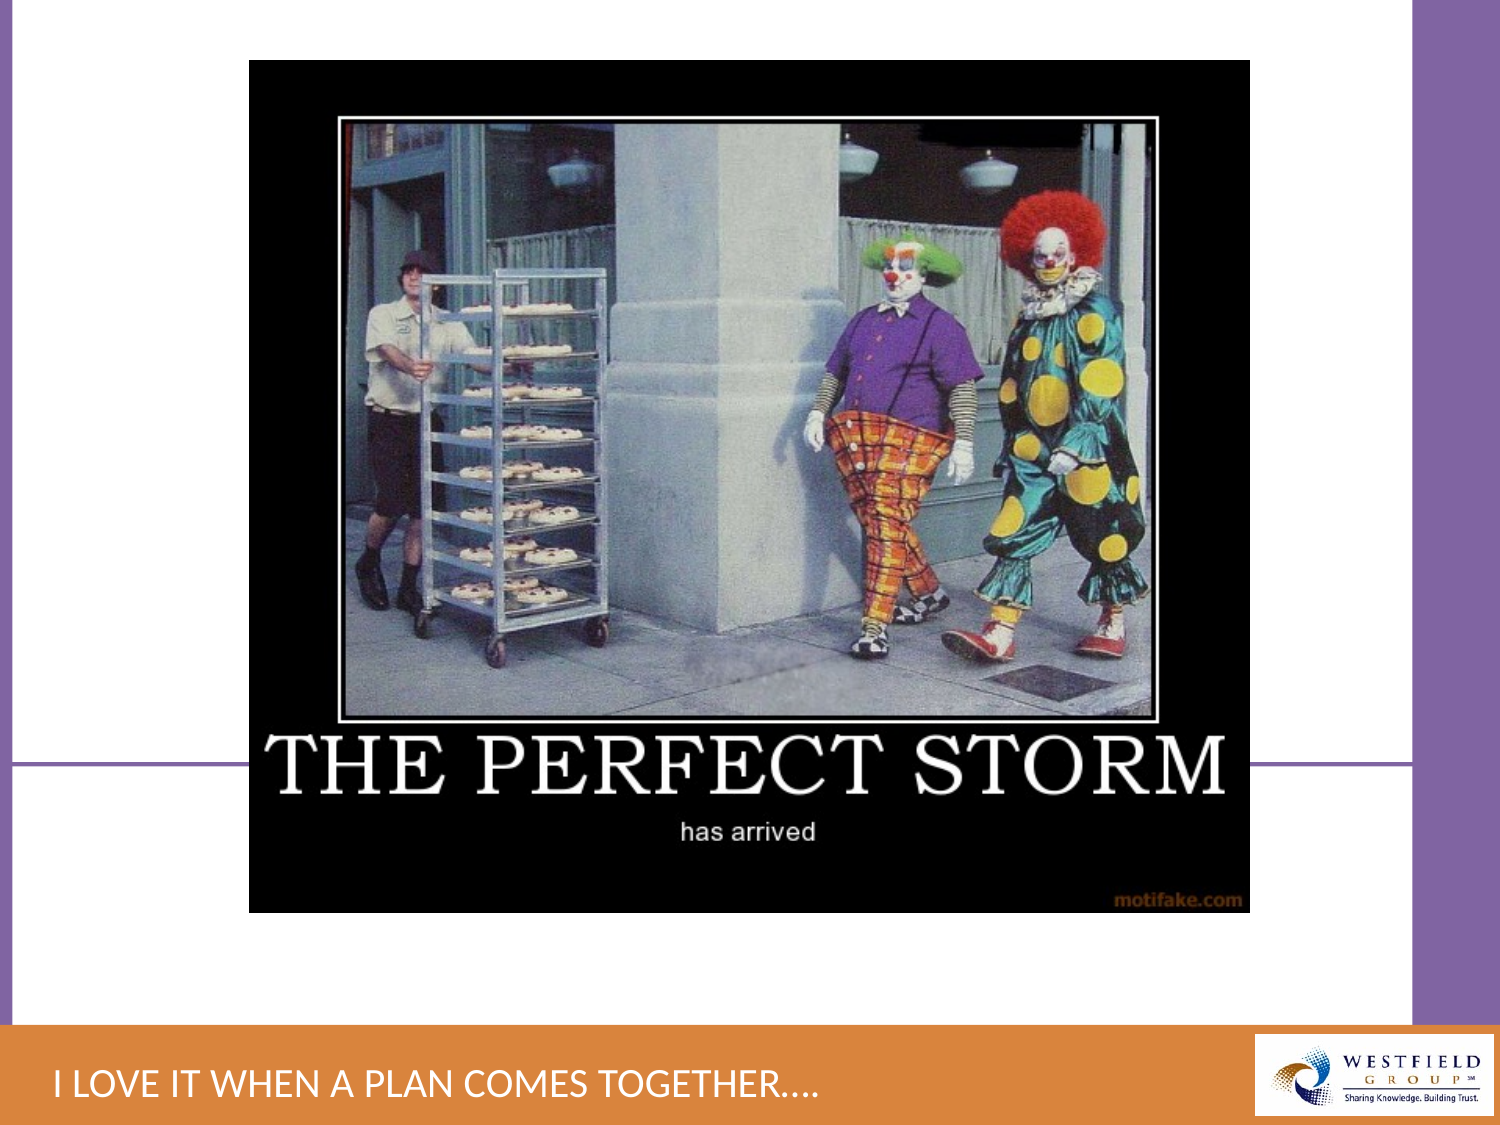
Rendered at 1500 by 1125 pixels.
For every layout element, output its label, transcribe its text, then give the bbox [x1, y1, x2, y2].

text_box I love it when a plan comes together…. [37, 1037, 1225, 1125]
picture [249, 60, 1251, 913]
picture [1255, 1034, 1494, 1116]
